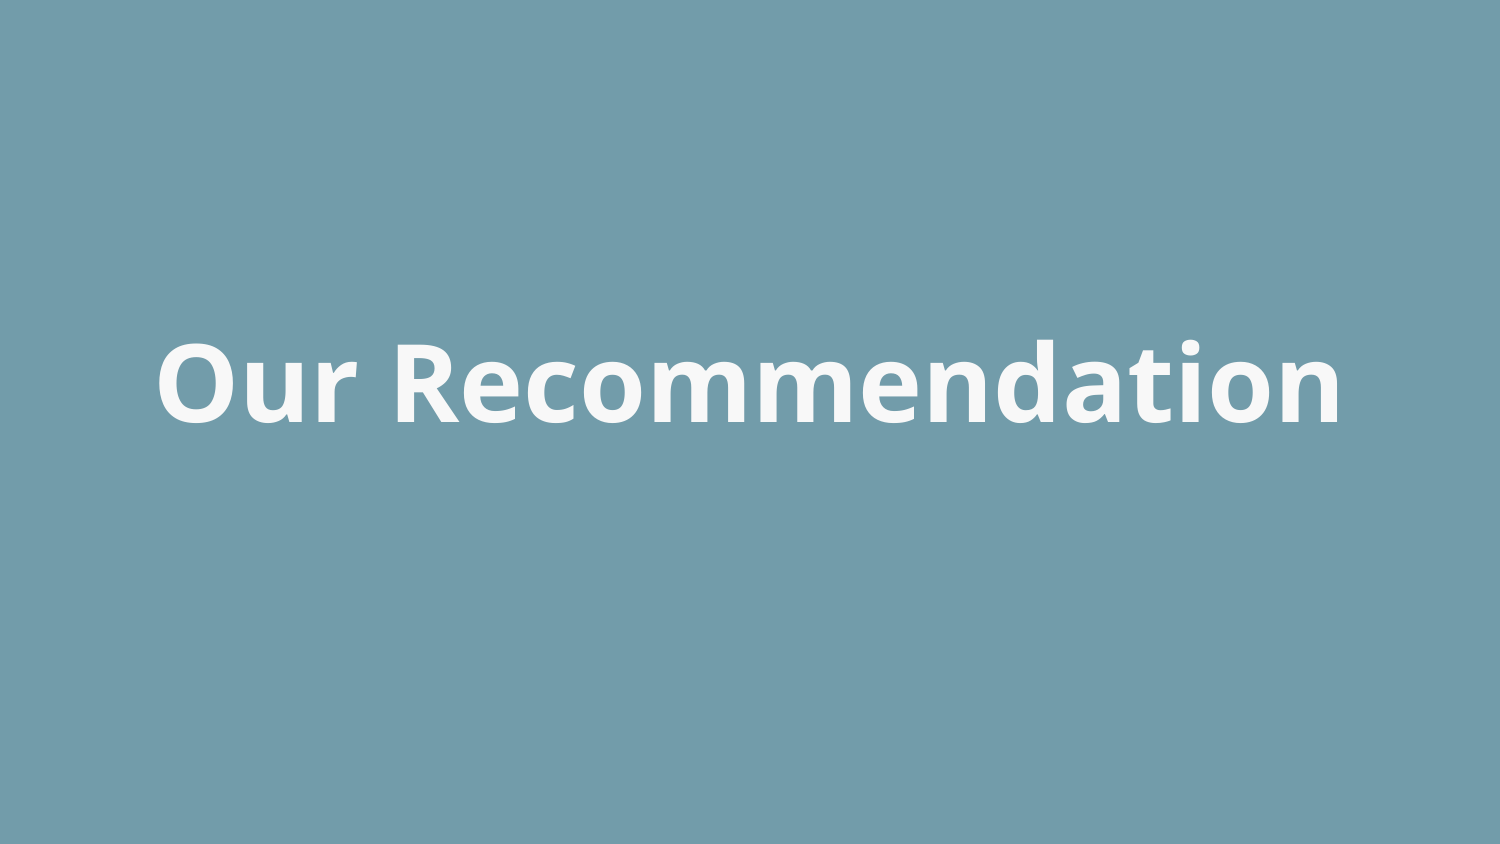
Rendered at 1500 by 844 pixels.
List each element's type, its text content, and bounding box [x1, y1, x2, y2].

title Our Recommendation [51, 122, 1449, 459]
